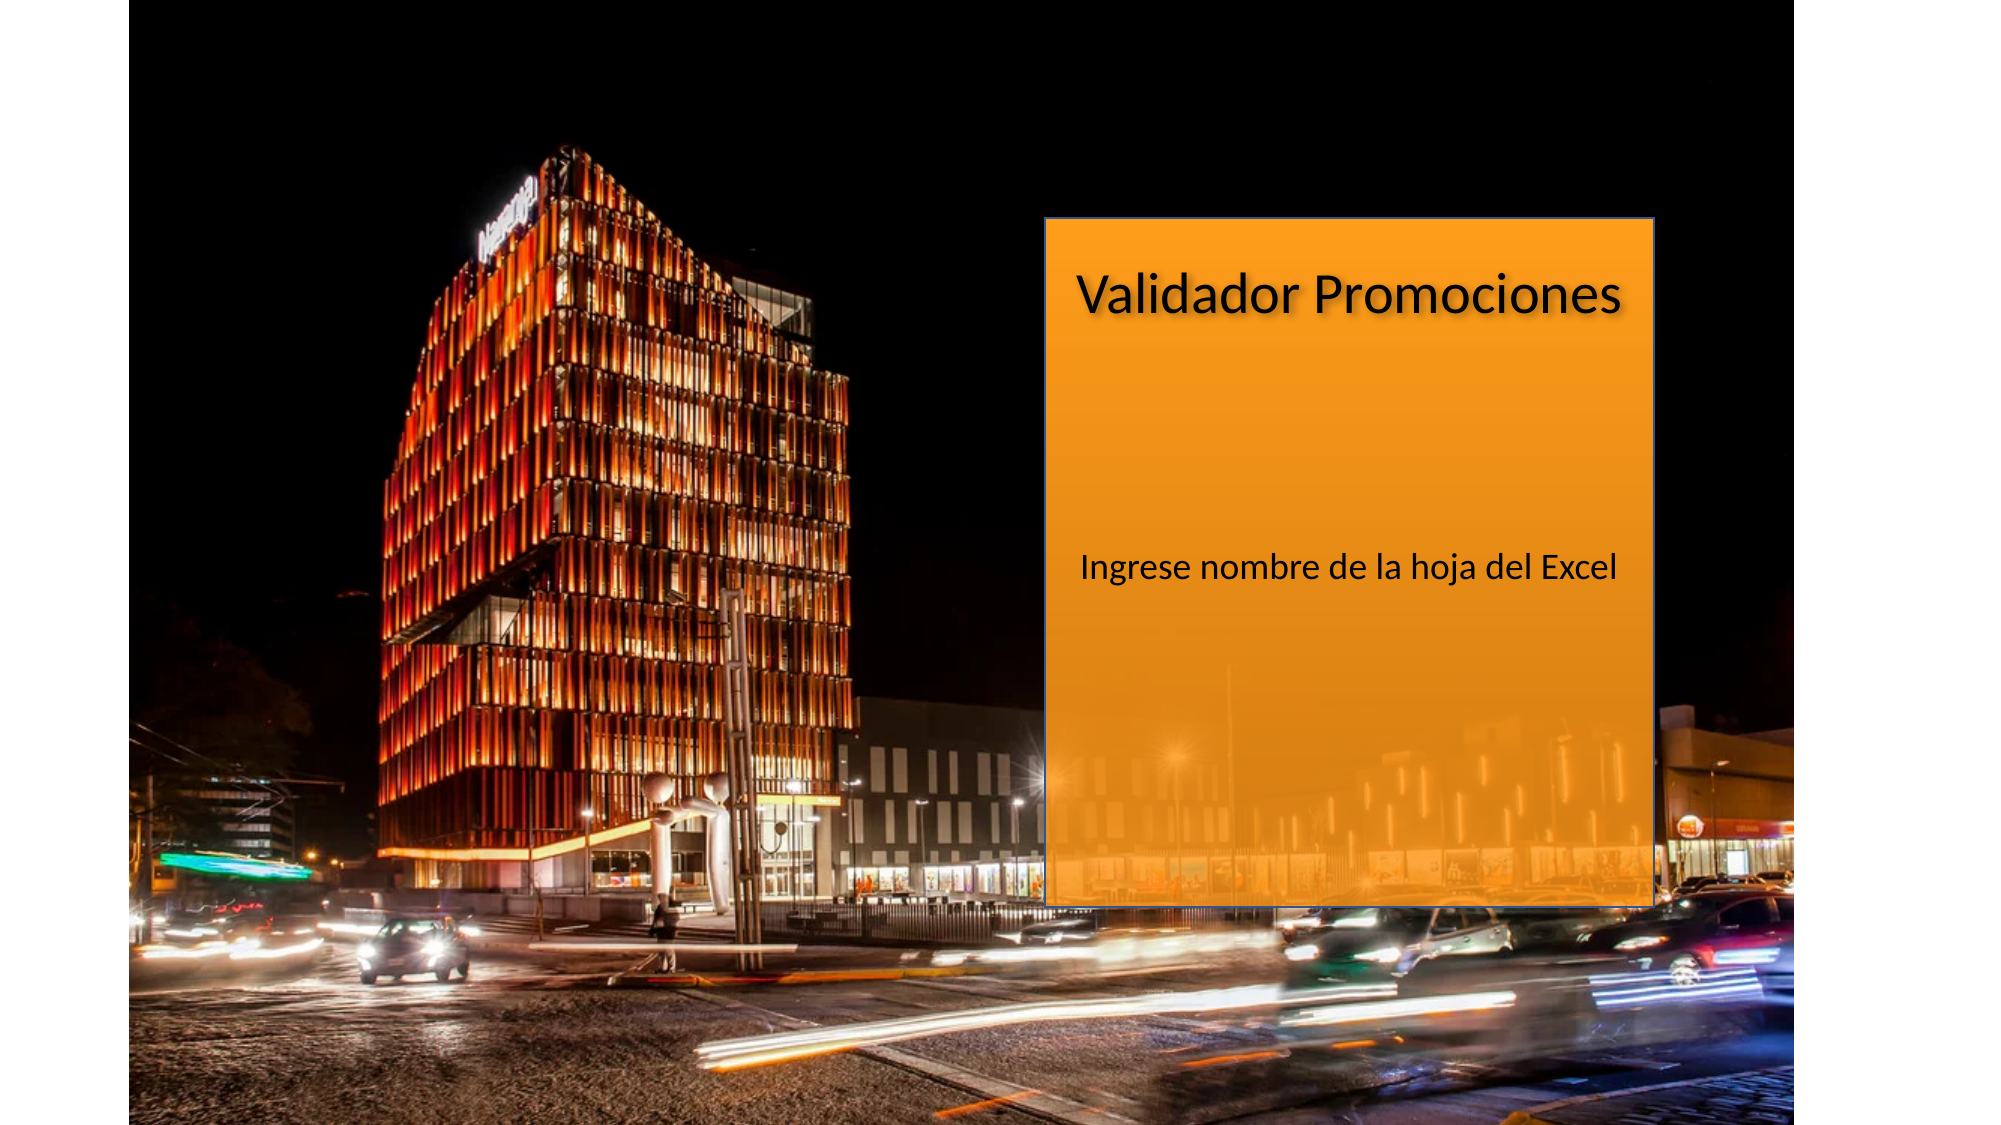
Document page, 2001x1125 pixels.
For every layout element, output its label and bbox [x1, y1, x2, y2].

picture [129, 0, 1794, 1125]
